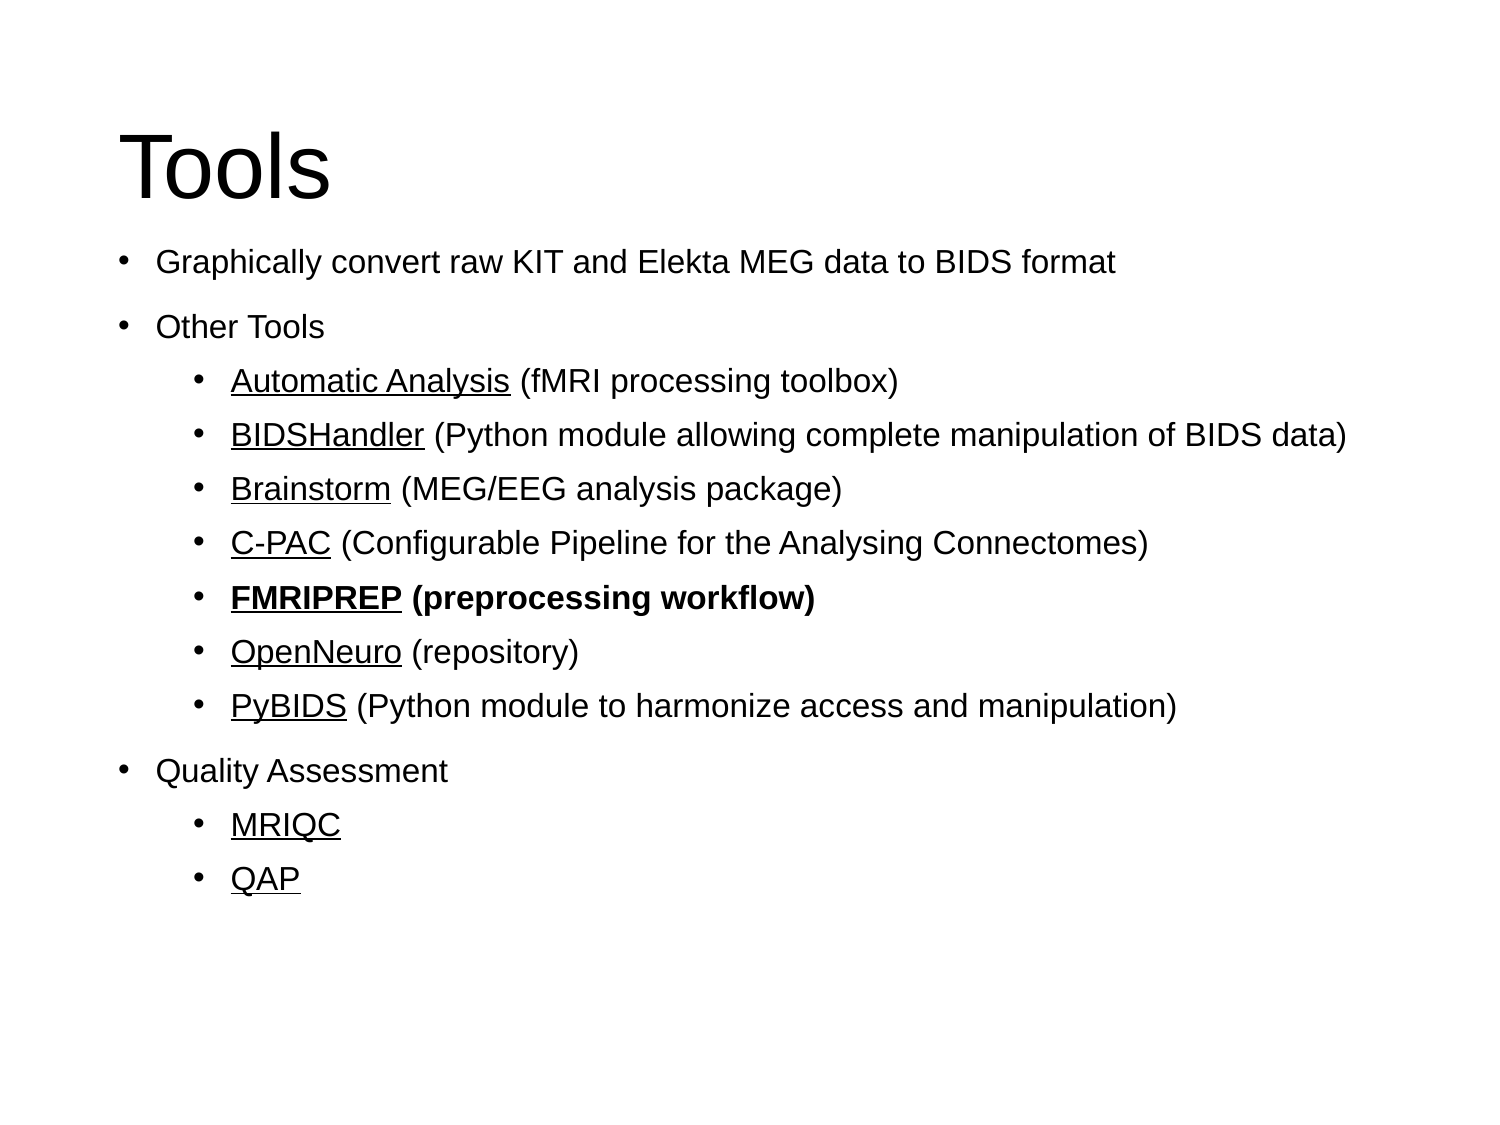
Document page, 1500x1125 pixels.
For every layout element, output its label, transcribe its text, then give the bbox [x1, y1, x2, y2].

list Graphically convert raw KIT and Elekta MEG data to BIDS format Other Tools Automatic Analysis (fMRI processing toolbox) BIDSHandler (Python module allowing complete manipulation of BIDS data) Brainstorm (MEG/EEG analysis package) C-PAC (Configurable Pipeline for the Analysing Connectomes) FMRIPREP (preprocessing workflow) OpenNeuro (repository) PyBIDS (Python module to harmonize access and manipulation) Quality Assessment MRIQC QAP [103, 228, 1397, 1103]
title Tools [103, 59, 1397, 228]
